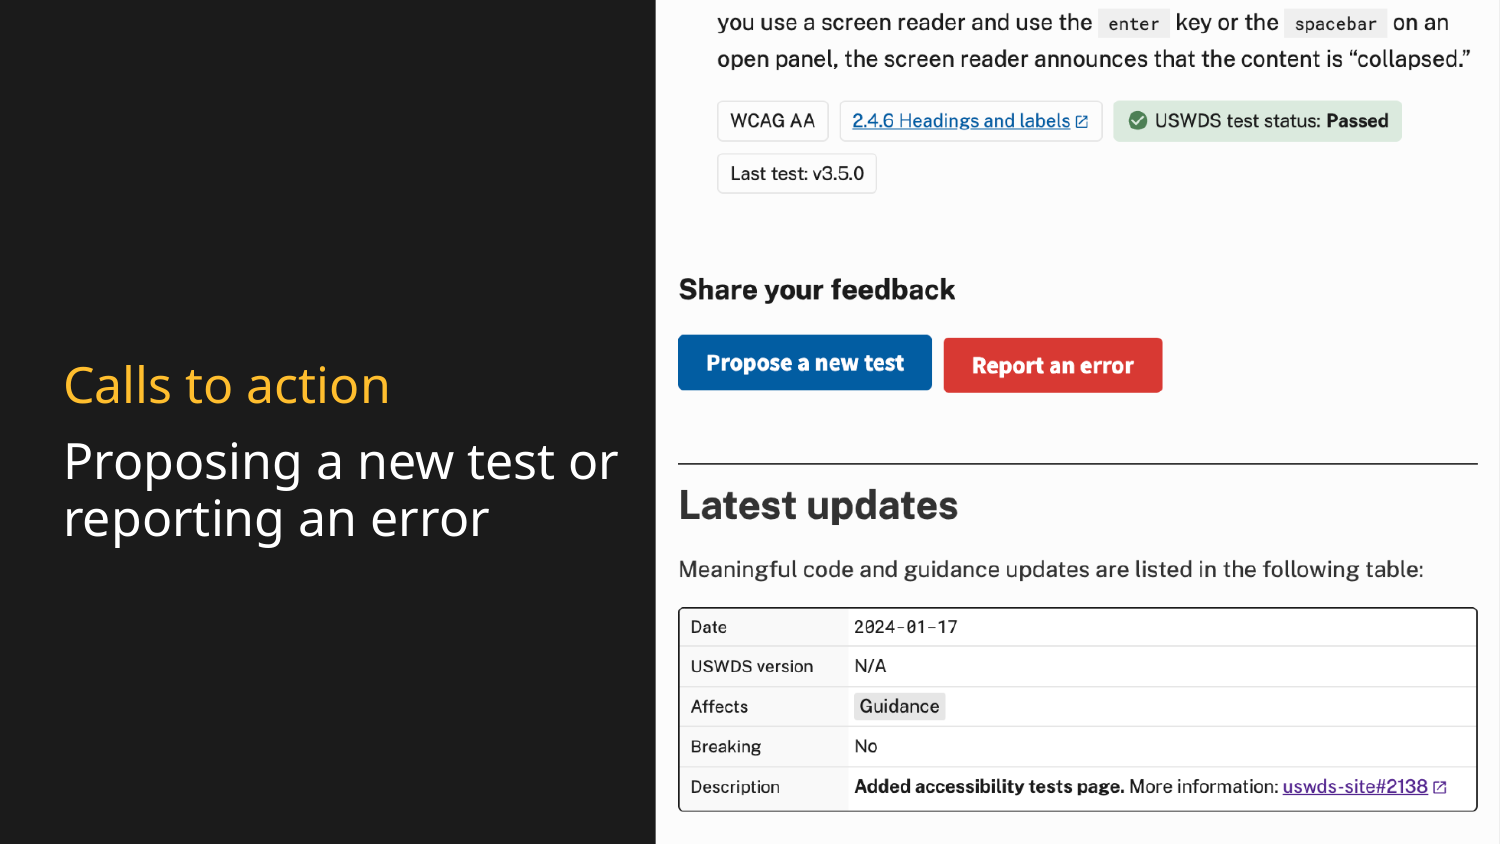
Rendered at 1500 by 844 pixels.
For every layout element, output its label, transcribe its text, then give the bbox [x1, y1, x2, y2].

title Calls to action [48, 110, 638, 418]
list Proposing a new test or reporting an error [48, 418, 645, 776]
picture [655, 0, 1500, 844]
